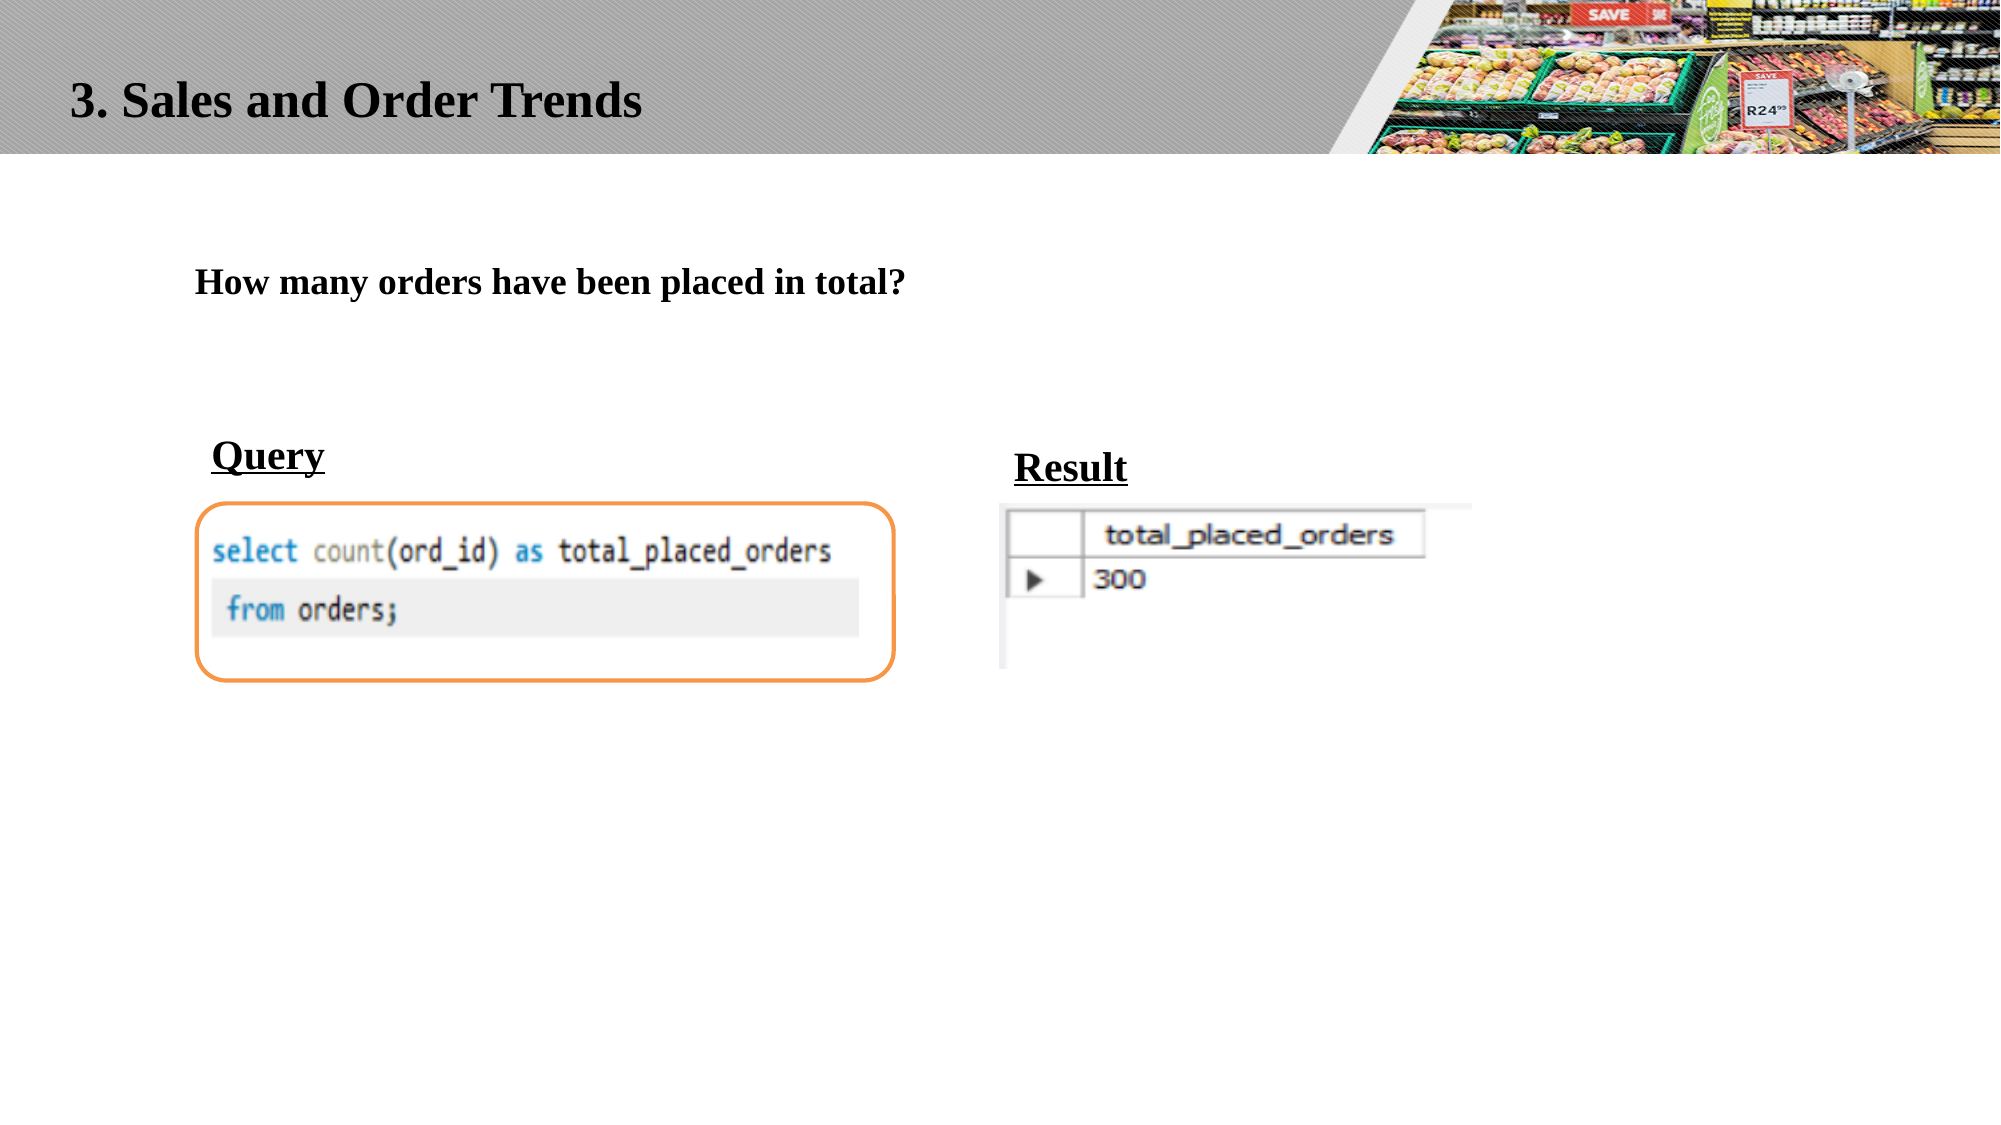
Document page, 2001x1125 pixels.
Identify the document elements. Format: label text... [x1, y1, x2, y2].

text_box Query [196, 420, 859, 486]
list How many orders have been placed in total? [114, 202, 1952, 1027]
picture [0, 0, 2000, 1125]
title 3. Sales and Order Trends [55, 58, 1731, 198]
text_box Result [999, 432, 1378, 498]
text_box [201, 501, 896, 683]
